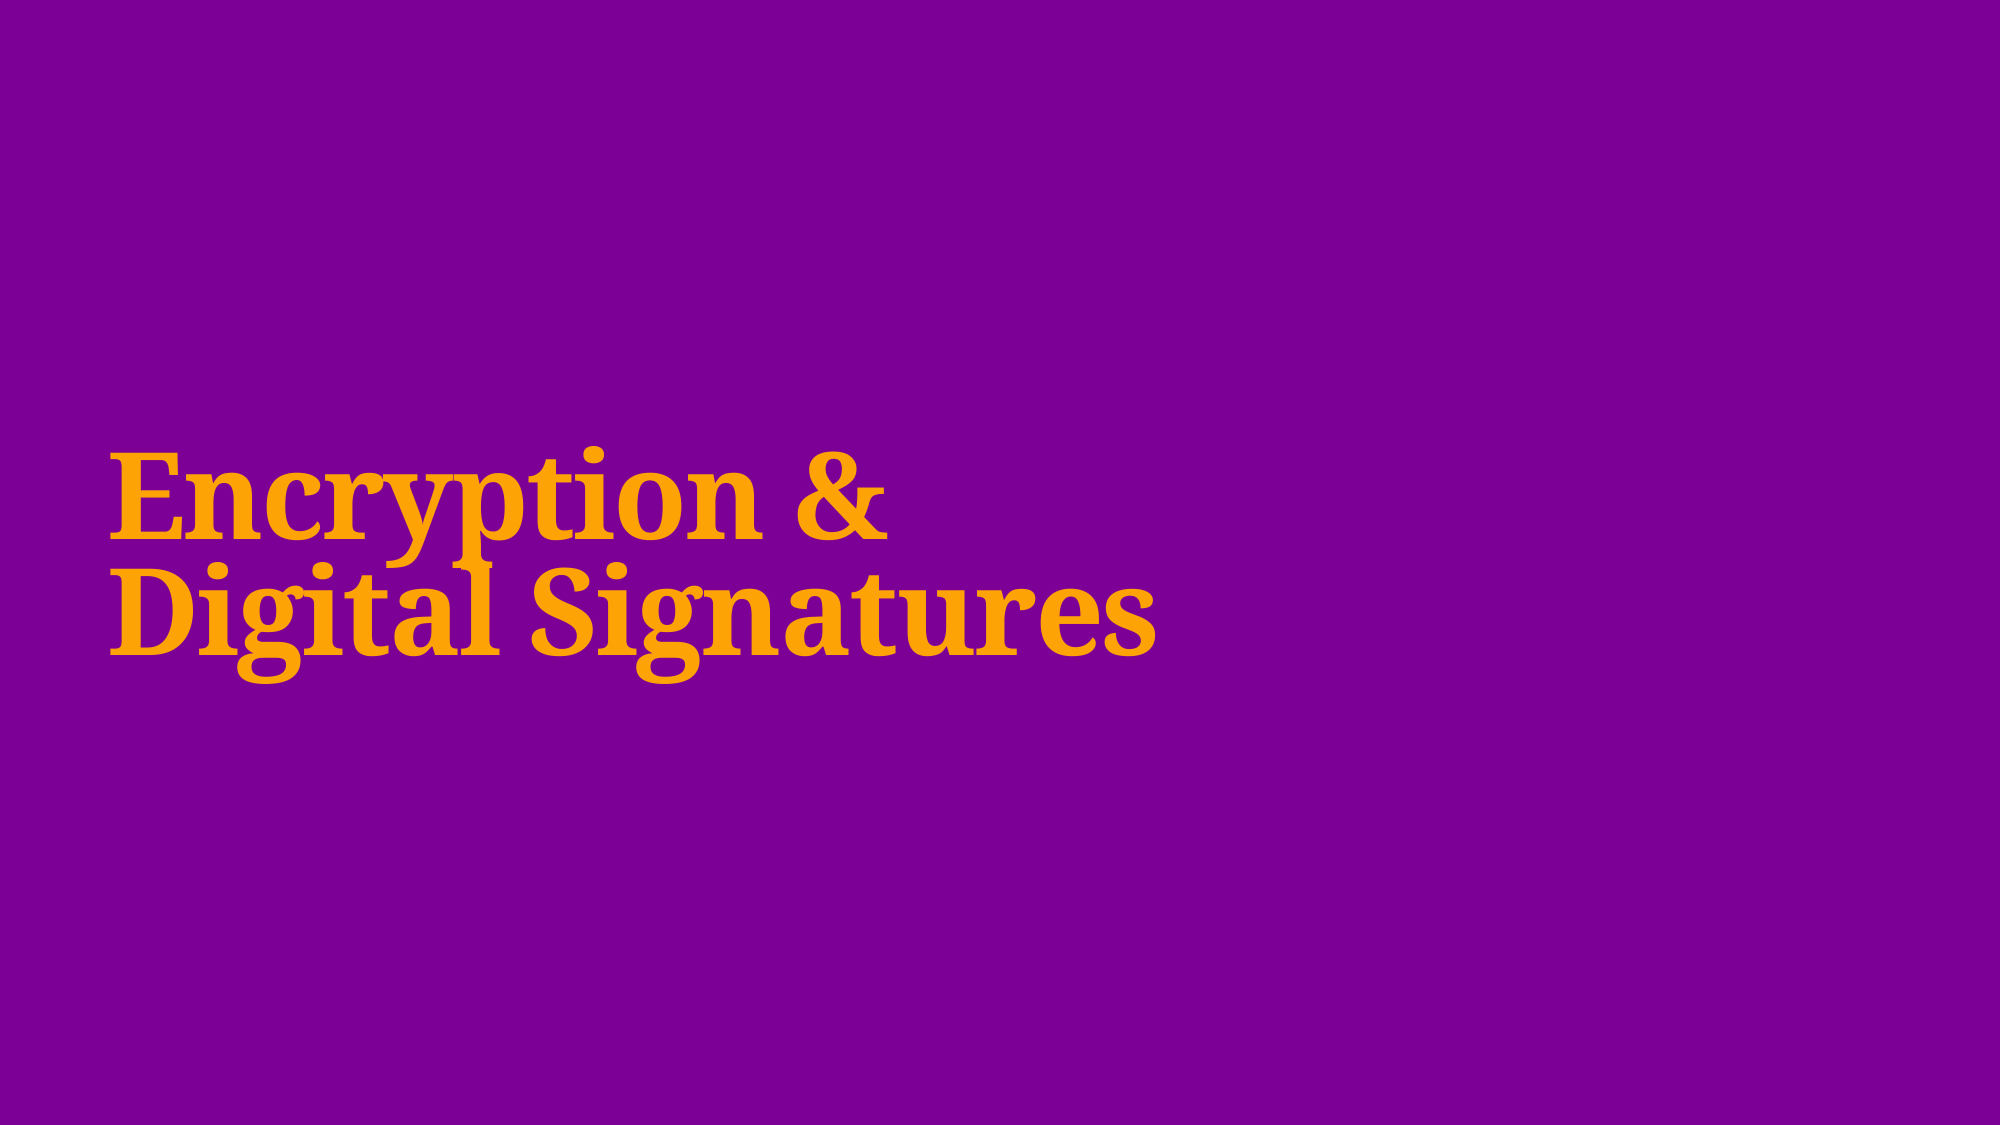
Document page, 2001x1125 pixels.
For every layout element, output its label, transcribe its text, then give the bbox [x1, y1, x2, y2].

title Encryption & Digital Signatures [98, 371, 1902, 754]
